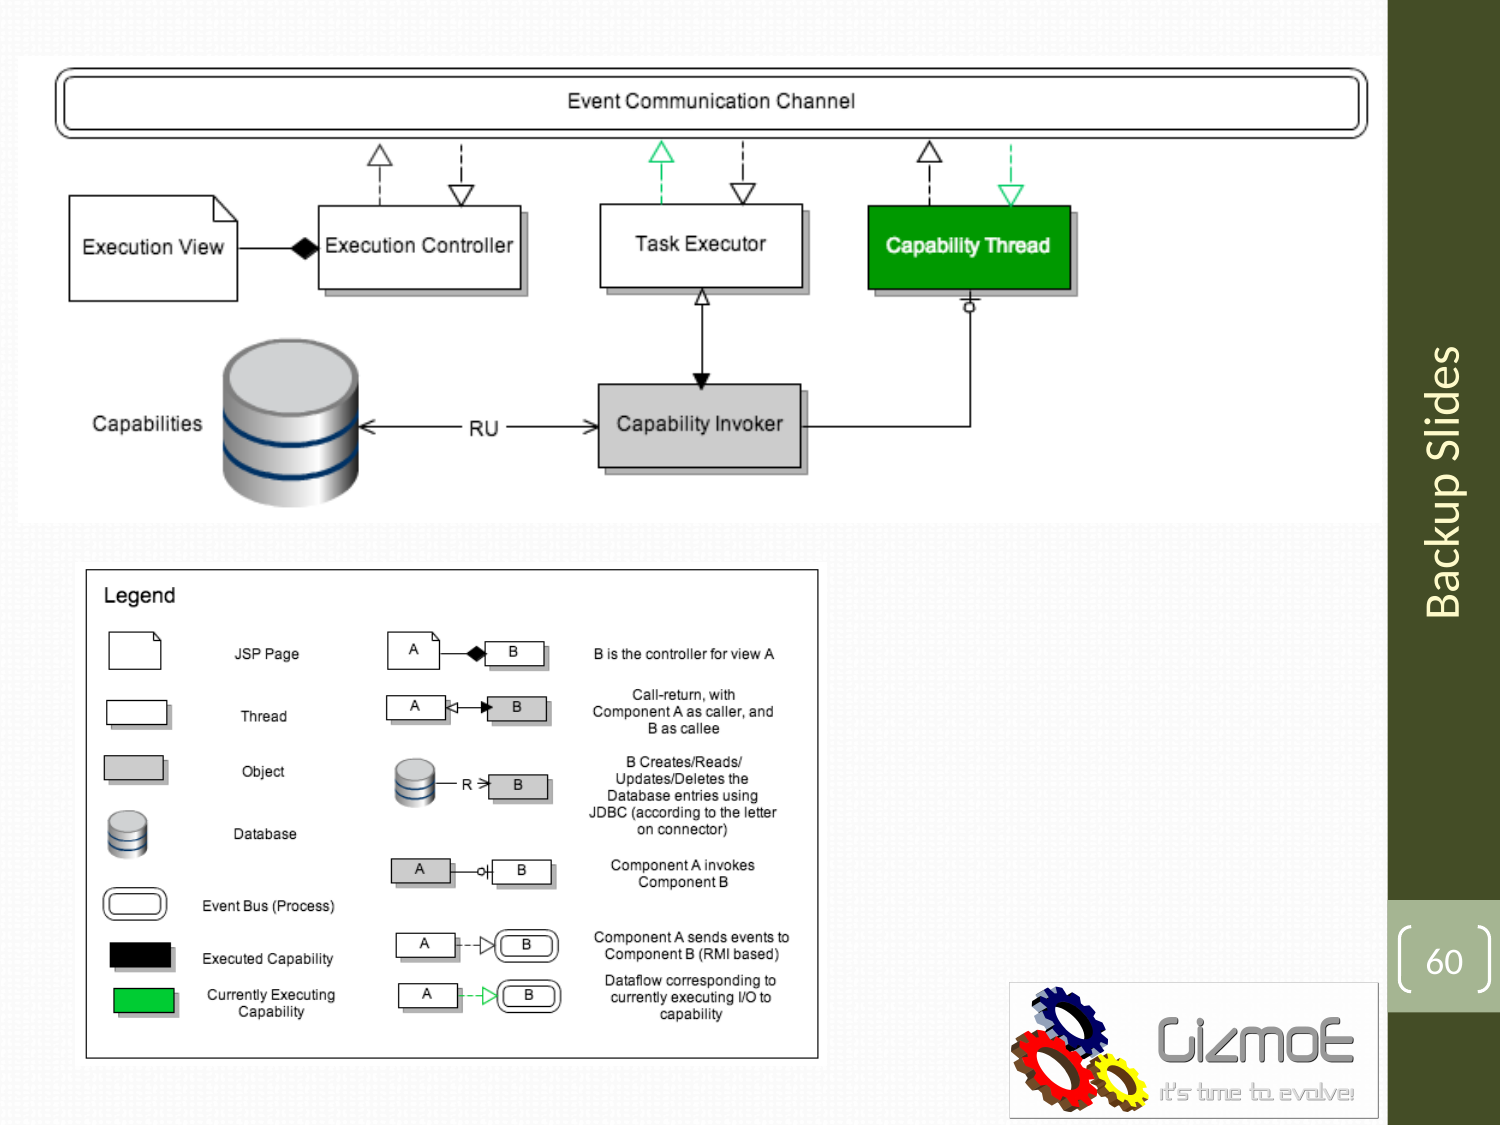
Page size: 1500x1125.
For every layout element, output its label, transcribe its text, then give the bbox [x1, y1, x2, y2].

picture [1005, 979, 1382, 1121]
picture [74, 561, 827, 1067]
slide_number 59 [1397, 925, 1492, 994]
slide_number Backup Slides [1408, 288, 1469, 636]
picture [17, 55, 1383, 524]
